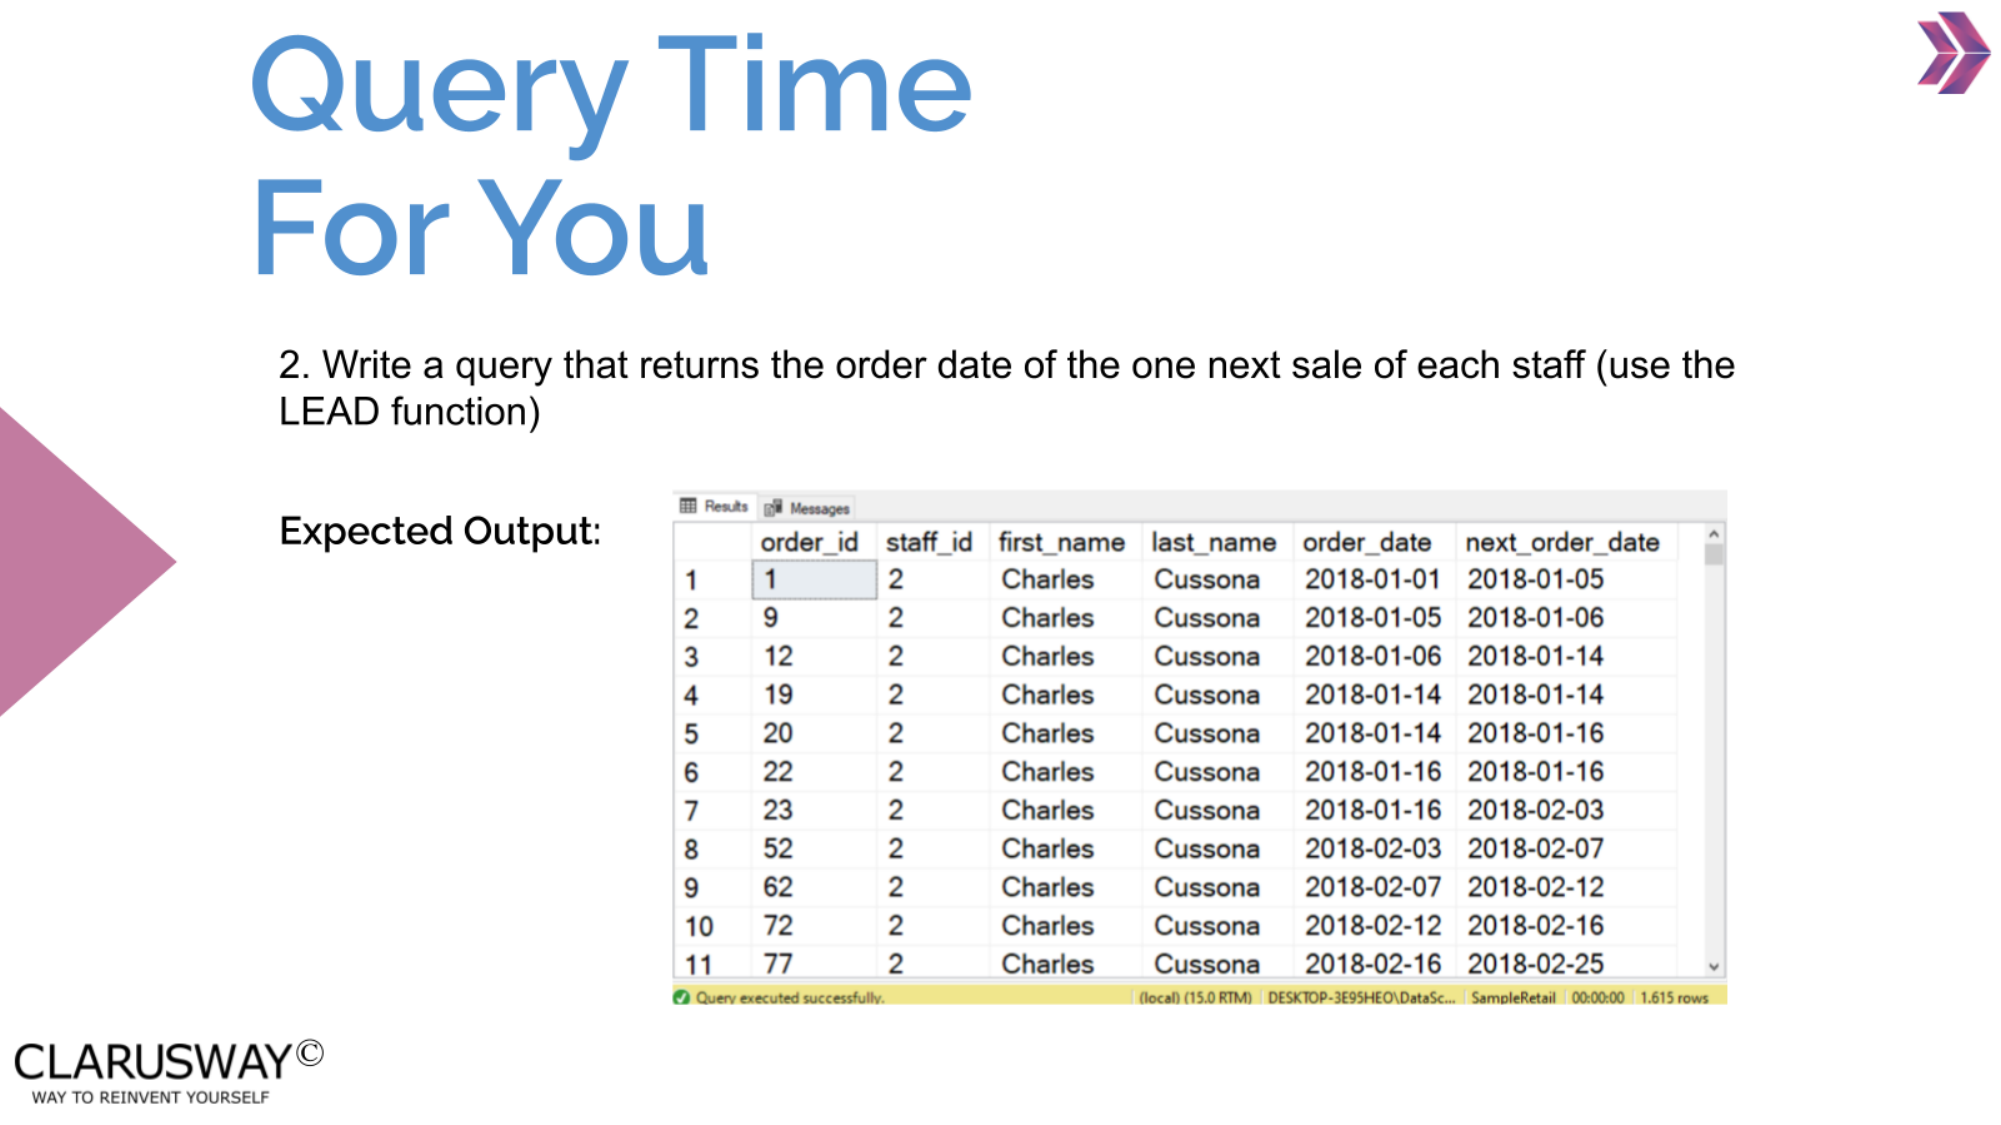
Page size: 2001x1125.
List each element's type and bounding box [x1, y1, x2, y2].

list [0, 0, 2000, 1125]
